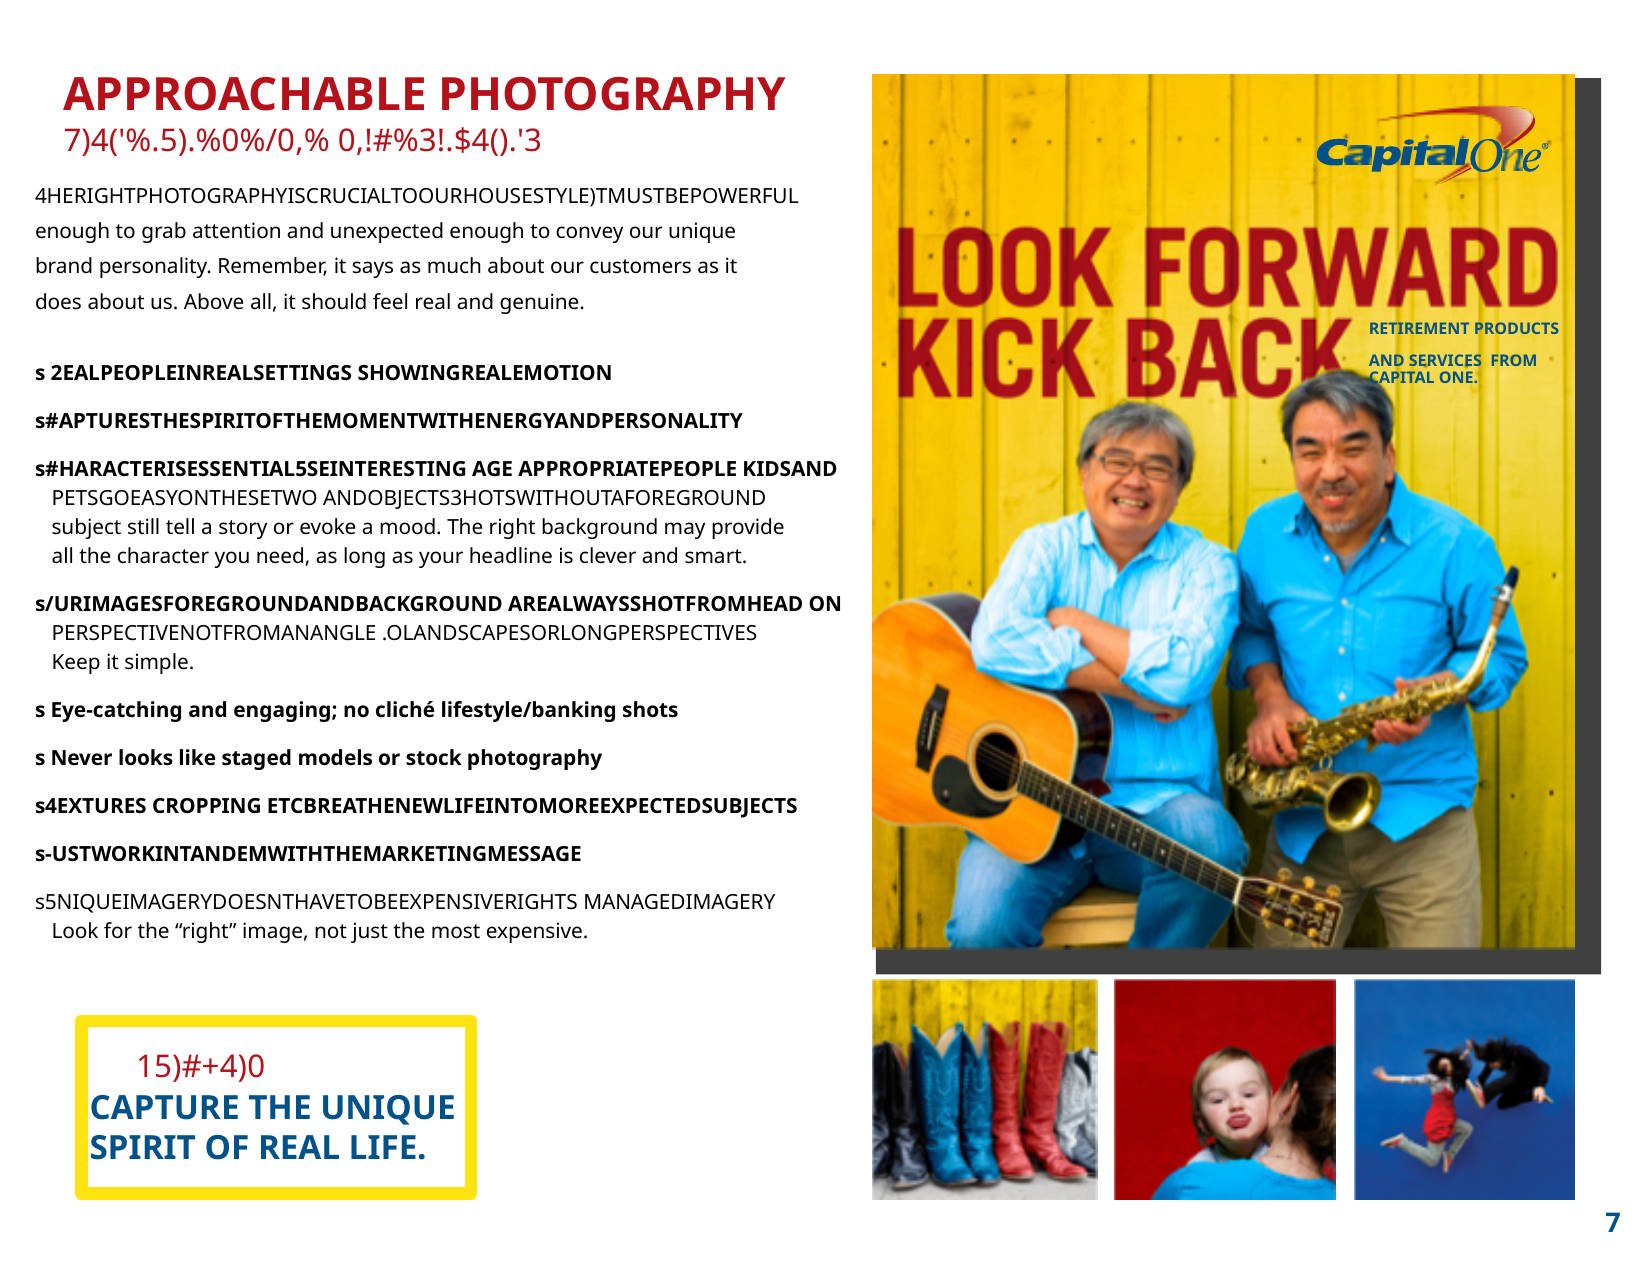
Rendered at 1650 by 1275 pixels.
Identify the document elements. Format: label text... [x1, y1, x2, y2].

text_box 4HERIGHTPHOTOGRAPHYISCRUCIALTOOURHOUSESTYLE)TMUSTBEPOWERFUL enough to grab attention and unexpected enough to convey our unique brand personality. Remember, it says as much about our customers as it does about us. Above all, it should feel real and genuine. s 2EALPEOPLEINREALSETTINGS SHOWINGREALEMOTION s#APTURESTHESPIRITOFTHEMOMENTWITHENERGYANDPERSONALITY s#HARACTERISESSENTIAL5SEINTERESTING AGE APPROPRIATEPEOPLE KIDSAND PETSGOEASYONTHESETWO ANDOBJECTS3HOTSWITHOUTAFOREGROUND subject still tell a story or evoke a mood. The right background may provide all the character you need, as long as your headline is clever and smart. s/URIMAGESFOREGROUNDANDBACKGROUND AREALWAYSSHOTFROMHEAD ON PERSPECTIVENOTFROMANANGLE .OLANDSCAPESORLONGPERSPECTIVES Keep it simple. s Eye-catching and engaging; no cliché lifestyle/banking shots s Never looks like staged models or stock photography s4EXTURES CROPPING ETCBREATHENEWLIFEINTOMOREEXPECTEDSUBJECTS s-USTWORKINTANDEMWITHTHEMARKETINGMESSAGE s5NIQUEIMAGERYDOESNTHAVETOBEEXPENSIVERIGHTS MANAGEDIMAGERY Look for the “right” image, not just the most expensive. [34, 186, 842, 951]
text_box 15)#+4)0 [136, 1052, 266, 1091]
text_box [80, 1020, 472, 1194]
picture [1114, 978, 1336, 1201]
text_box 7 [1605, 1210, 1622, 1245]
text_box [875, 77, 1602, 975]
picture [1353, 978, 1576, 1201]
picture [872, 978, 1099, 1201]
text_box APPROACHABLE PHOTOGRAPHY 7)4('%.5).%0%/0,% 0,!#%3!.$4().'3 [63, 73, 787, 166]
picture [872, 74, 1576, 951]
text_box CAPTURE THE UNIQUE SPIRIT OF REAL LIFE. [89, 1093, 465, 1174]
